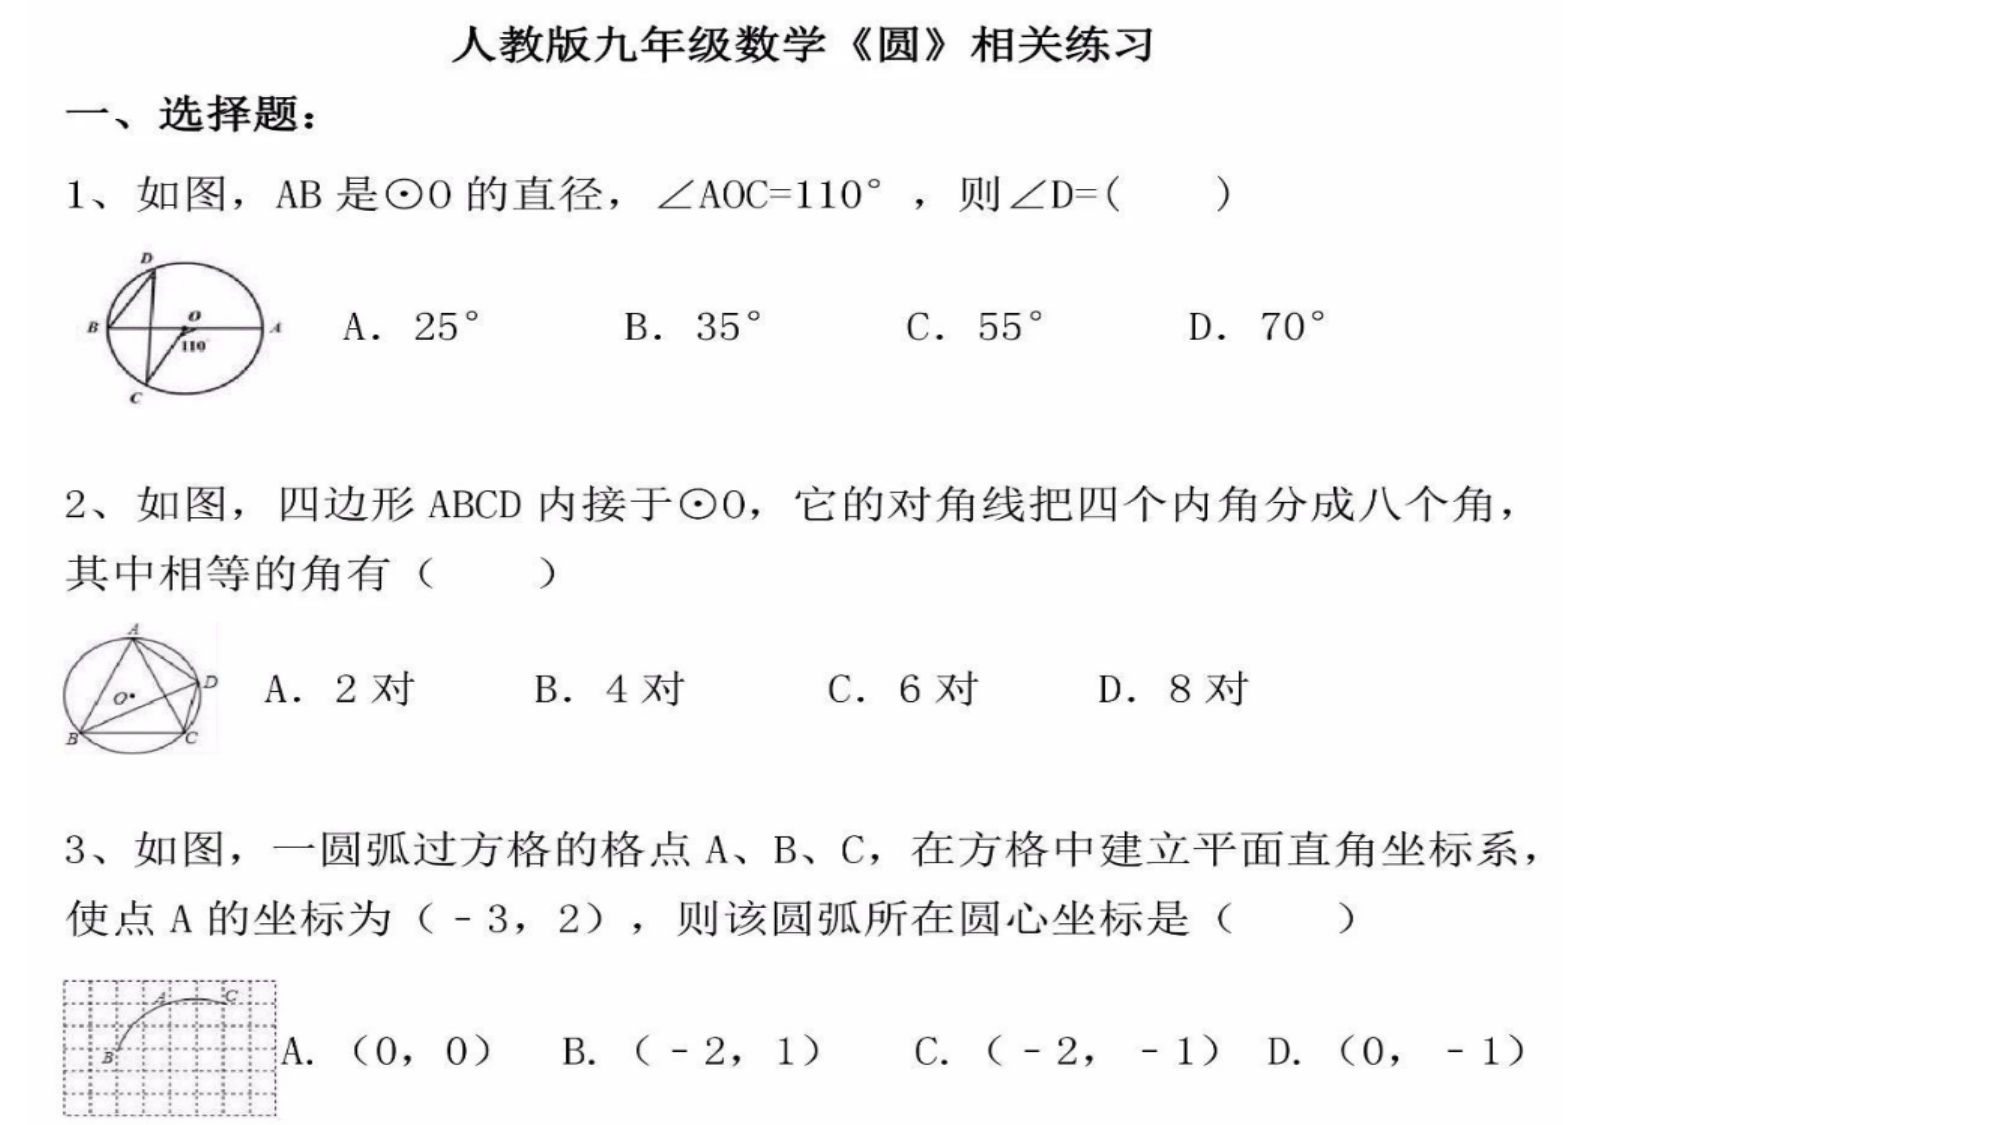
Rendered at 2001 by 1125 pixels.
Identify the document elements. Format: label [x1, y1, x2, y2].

picture [0, 0, 1562, 1125]
